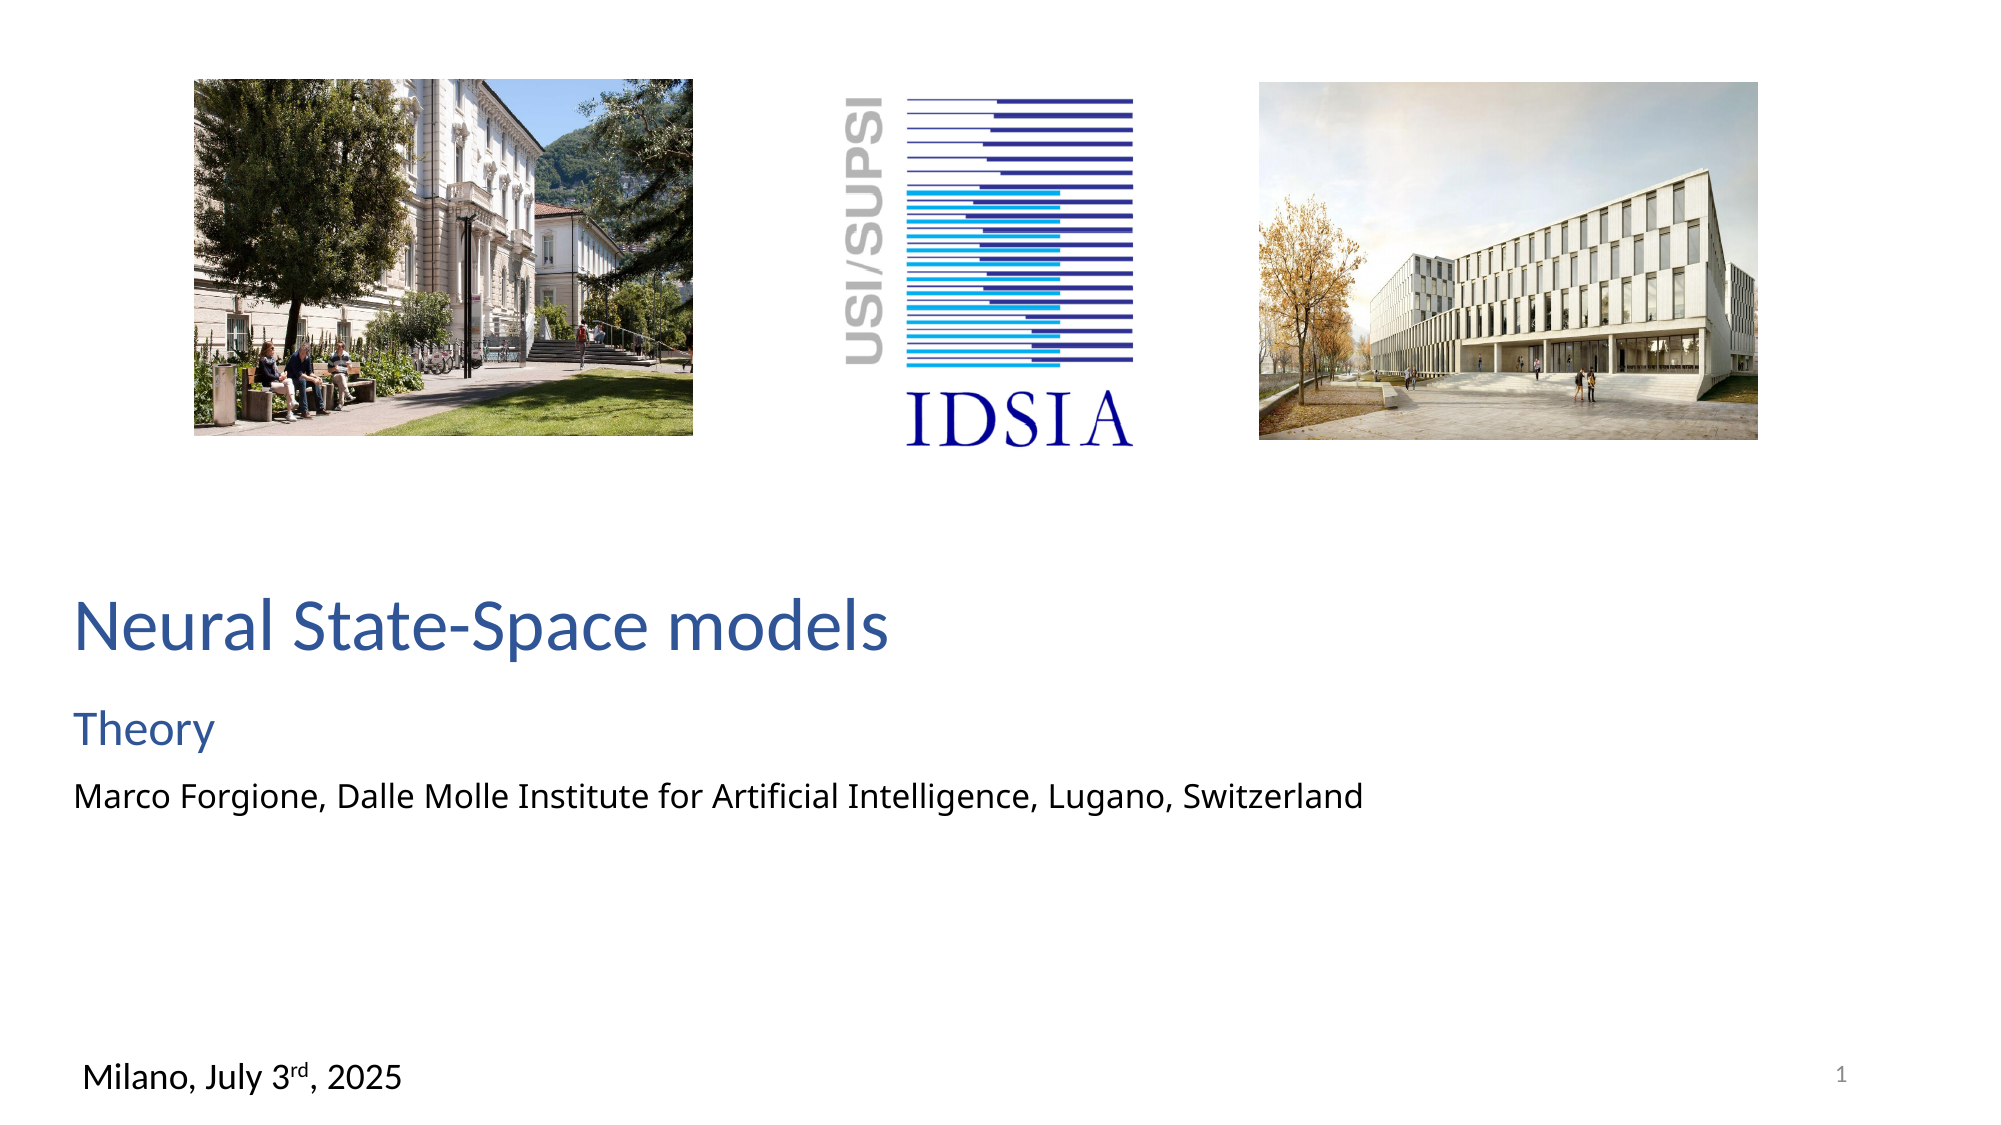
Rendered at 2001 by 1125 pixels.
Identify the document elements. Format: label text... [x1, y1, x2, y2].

text_box Milano, July 3rd, 2025 [67, 1044, 427, 1104]
text_box Neural State-Space models Theory Marco Forgione, Dalle Molle Institute for Artificial Intelligence, Lugano, Switzerland [58, 523, 1980, 1026]
picture [1259, 82, 1758, 440]
picture [194, 79, 693, 437]
slide_number 1 [1412, 1042, 1863, 1103]
picture [830, 79, 1146, 463]
